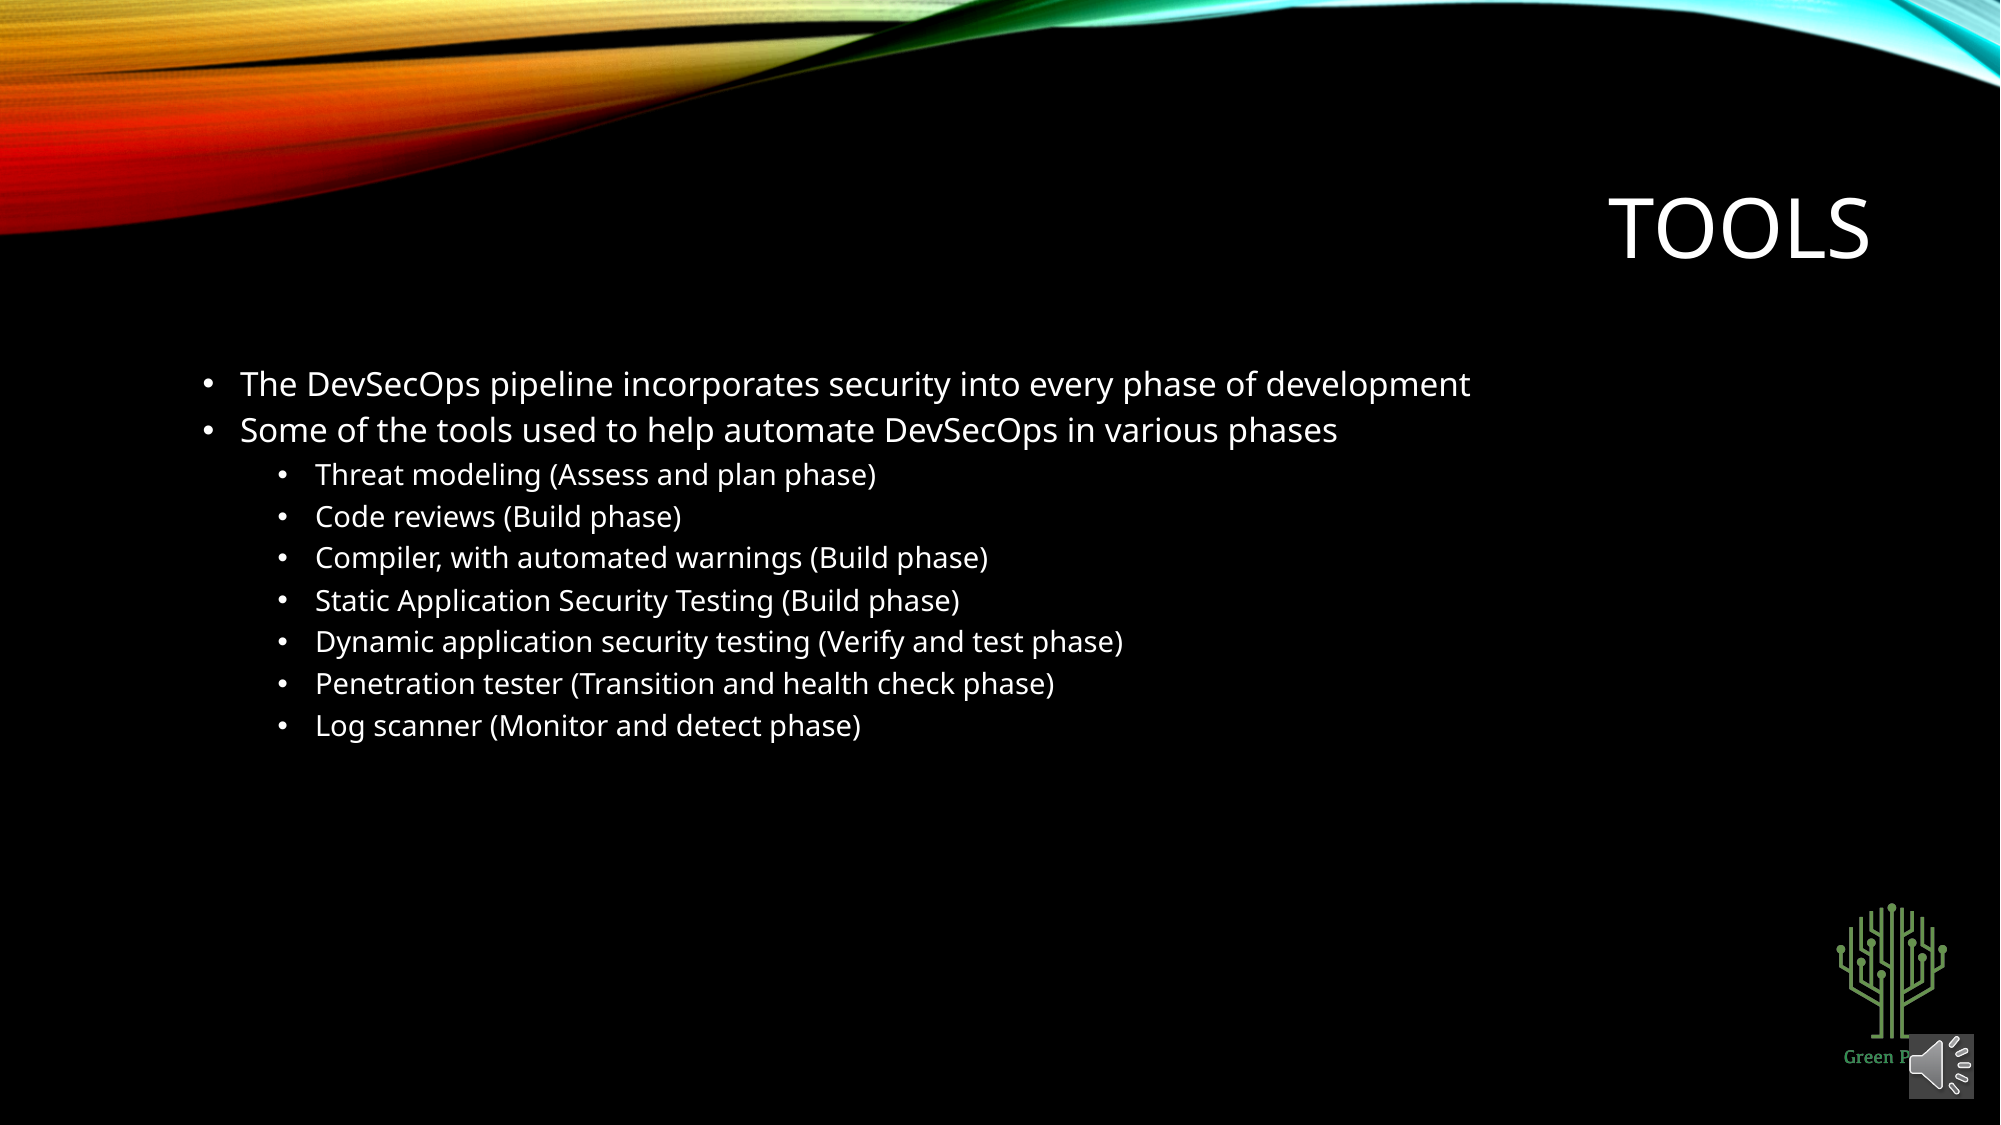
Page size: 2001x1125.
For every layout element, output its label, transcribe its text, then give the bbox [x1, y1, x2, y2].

list The DevSecOps pipeline incorporates security into every phase of development Some of the tools used to help automate DevSecOps in various phases Threat modeling (Assess and plan phase) Code reviews (Build phase) Compiler, with automated warnings (Build phase) Static Application Security Testing (Build phase) Dynamic application security testing (Verify and test phase) Penetration tester (Transition and health check phase) Log scanner (Monitor and detect phase) [112, 360, 1888, 1021]
picture [1817, 892, 1976, 1101]
picture [0, 0, 2000, 237]
title TOOLS [474, 125, 1888, 338]
